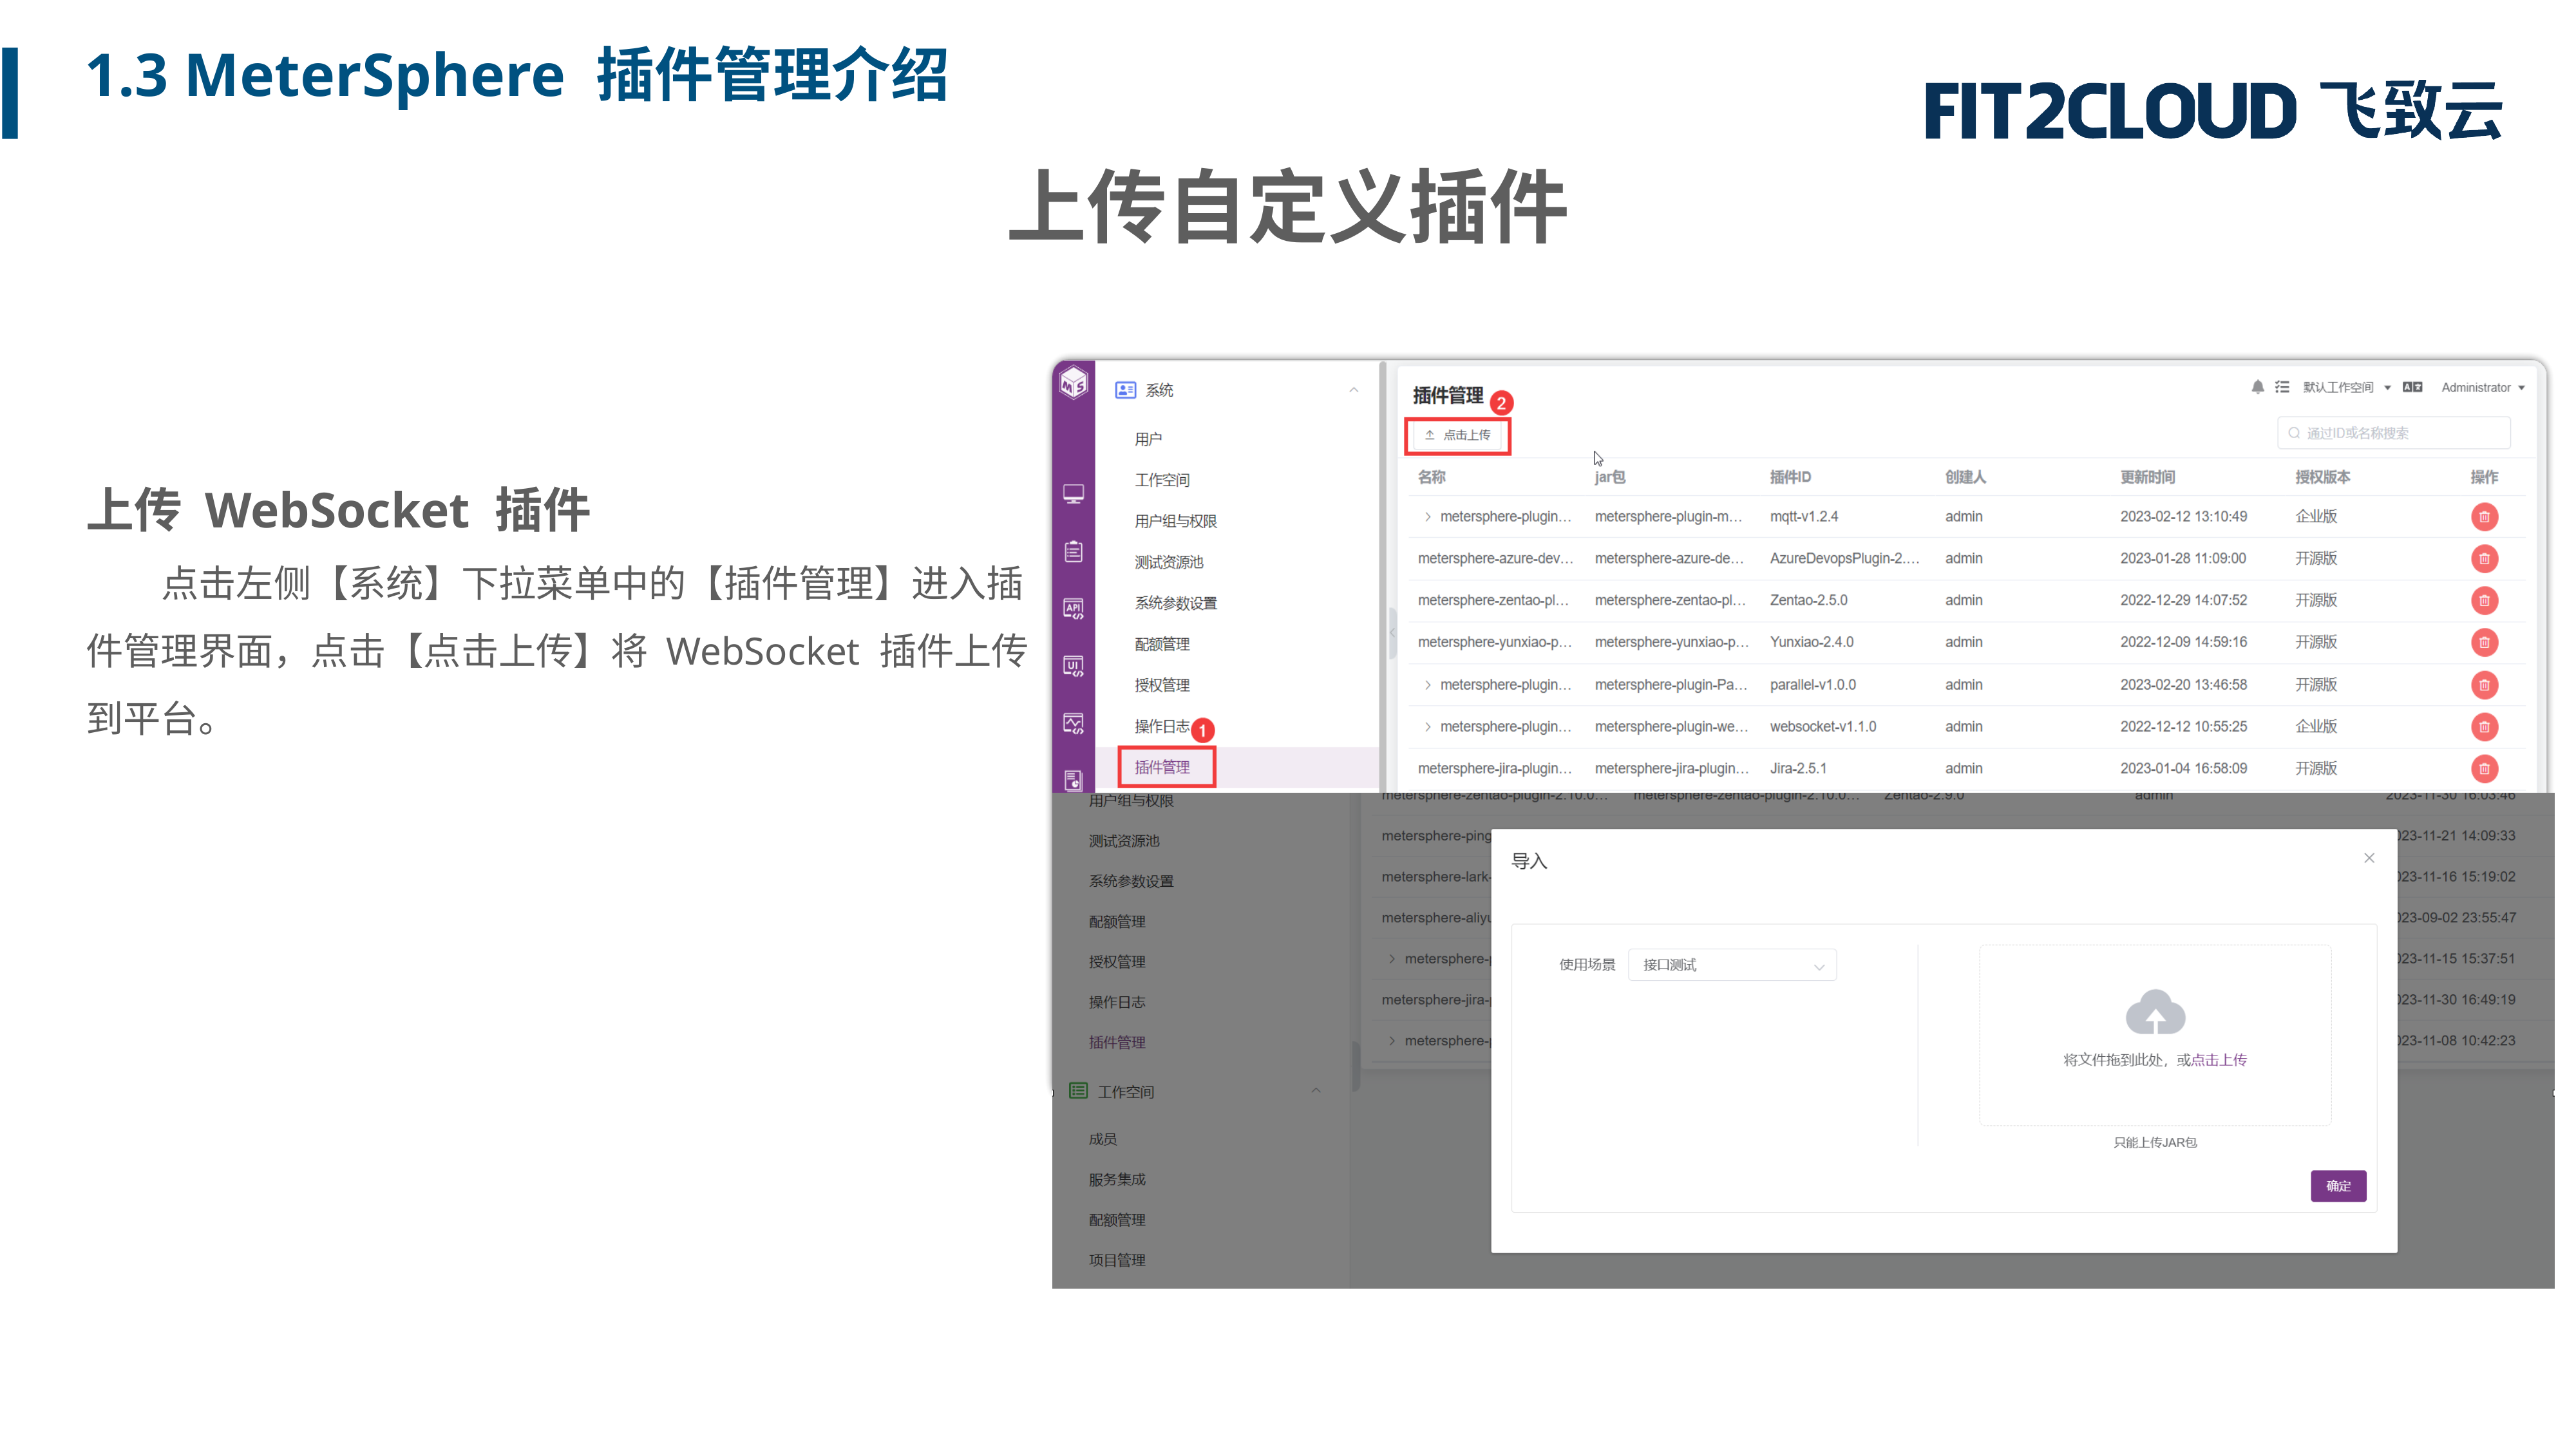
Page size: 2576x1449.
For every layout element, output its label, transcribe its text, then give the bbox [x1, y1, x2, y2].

text_box [2, 47, 18, 139]
text_box 1.3 MeterSphere 插件管理介绍 [71, 40, 1309, 173]
text_box 上传自定义插件 [0, 146, 2576, 263]
picture [1926, 80, 2503, 140]
picture [1044, 351, 2555, 1289]
text_box 上传 WebSocket 插件 点击左侧【系统】下拉菜单中的【插件管理】进入插件管理界面，点击【点击上传】将 WebSocket 插件上传到平台。 [78, 336, 1039, 854]
